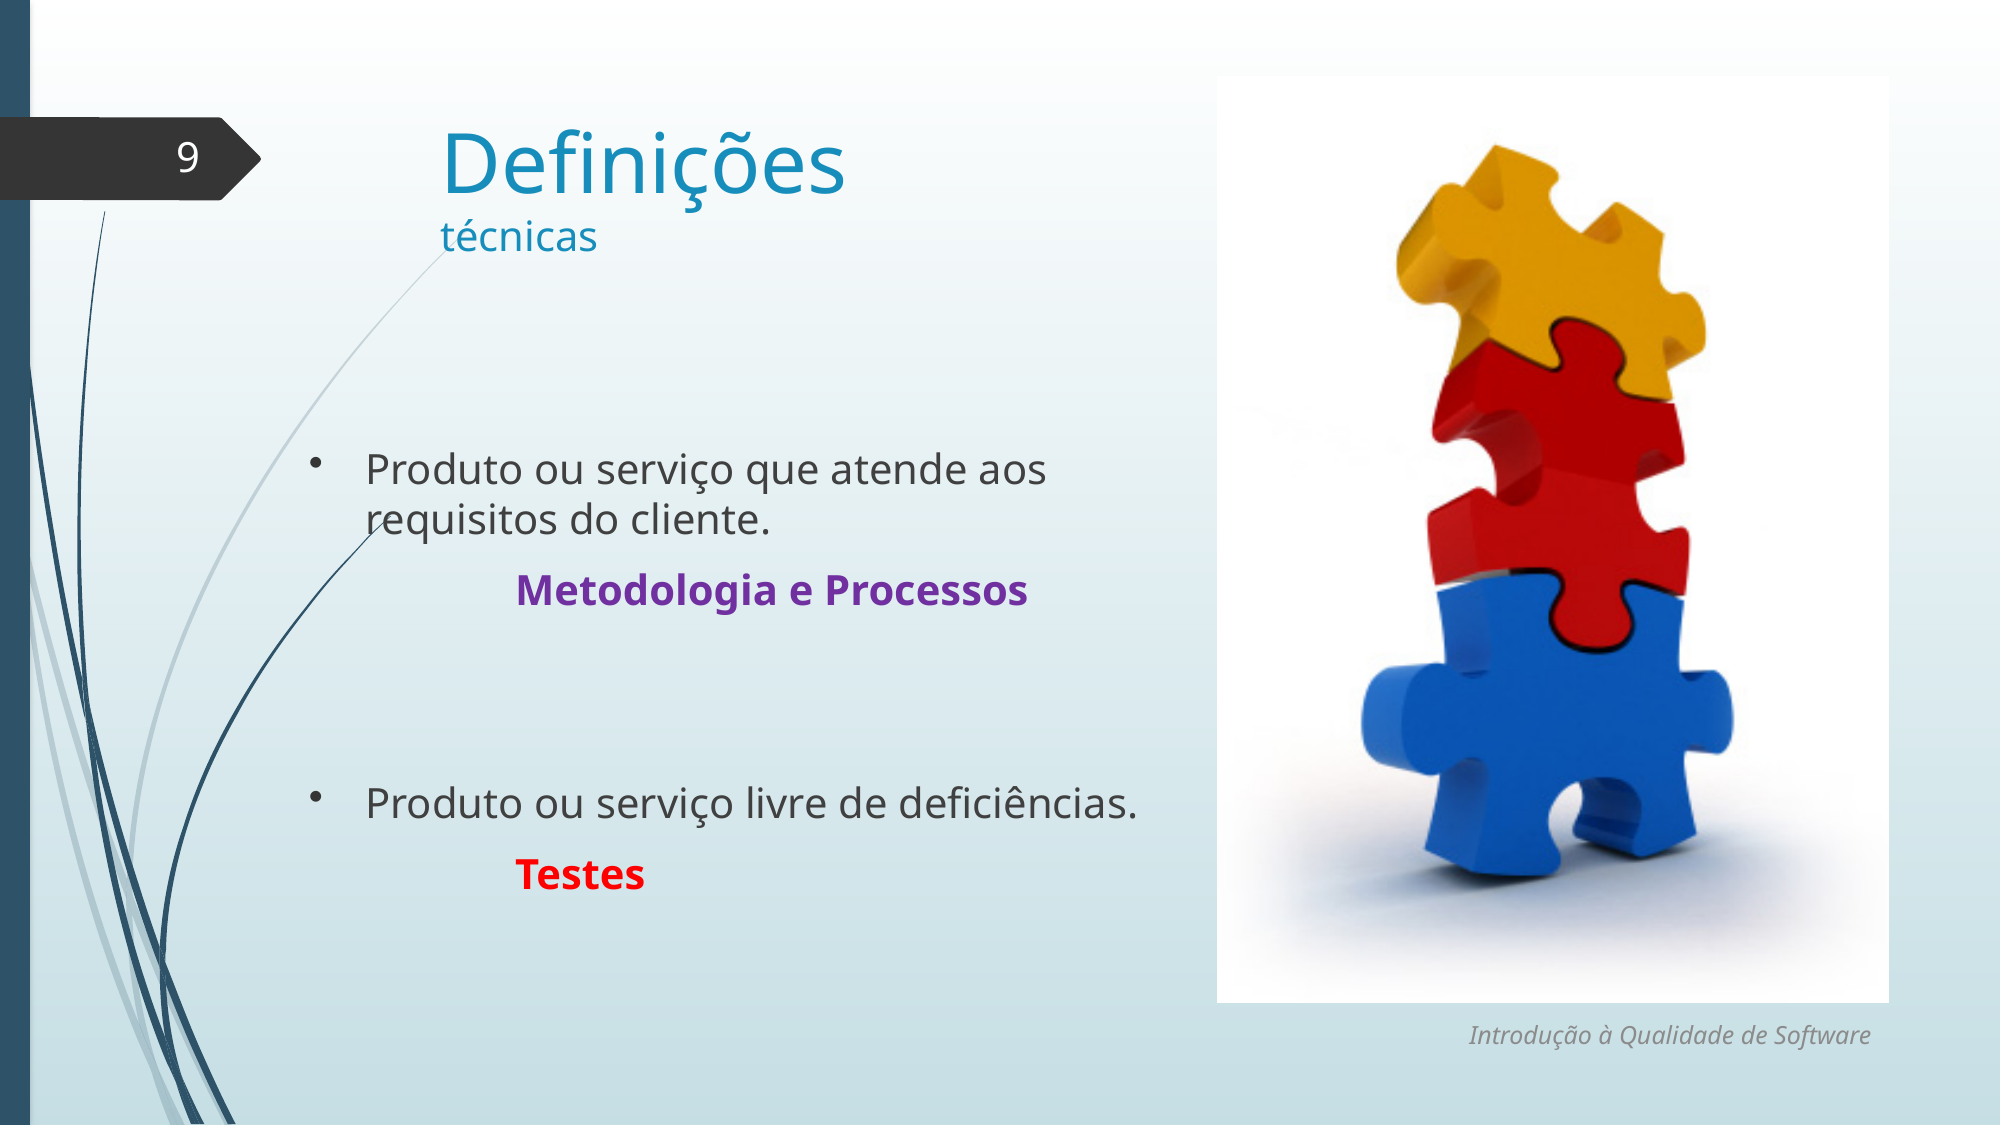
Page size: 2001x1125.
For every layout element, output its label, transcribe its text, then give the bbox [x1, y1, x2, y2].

picture [1217, 76, 1889, 1004]
footer Introdução à Qualidade de Software [424, 1006, 1888, 1067]
list Produto ou serviço que atende aos requisitos do cliente. Metodologia e Processos Produto ou serviço livre de deficiências. Testes [293, 435, 1192, 989]
title Definições técnicas [425, 102, 1212, 313]
slide_number 9 [87, 129, 216, 190]
